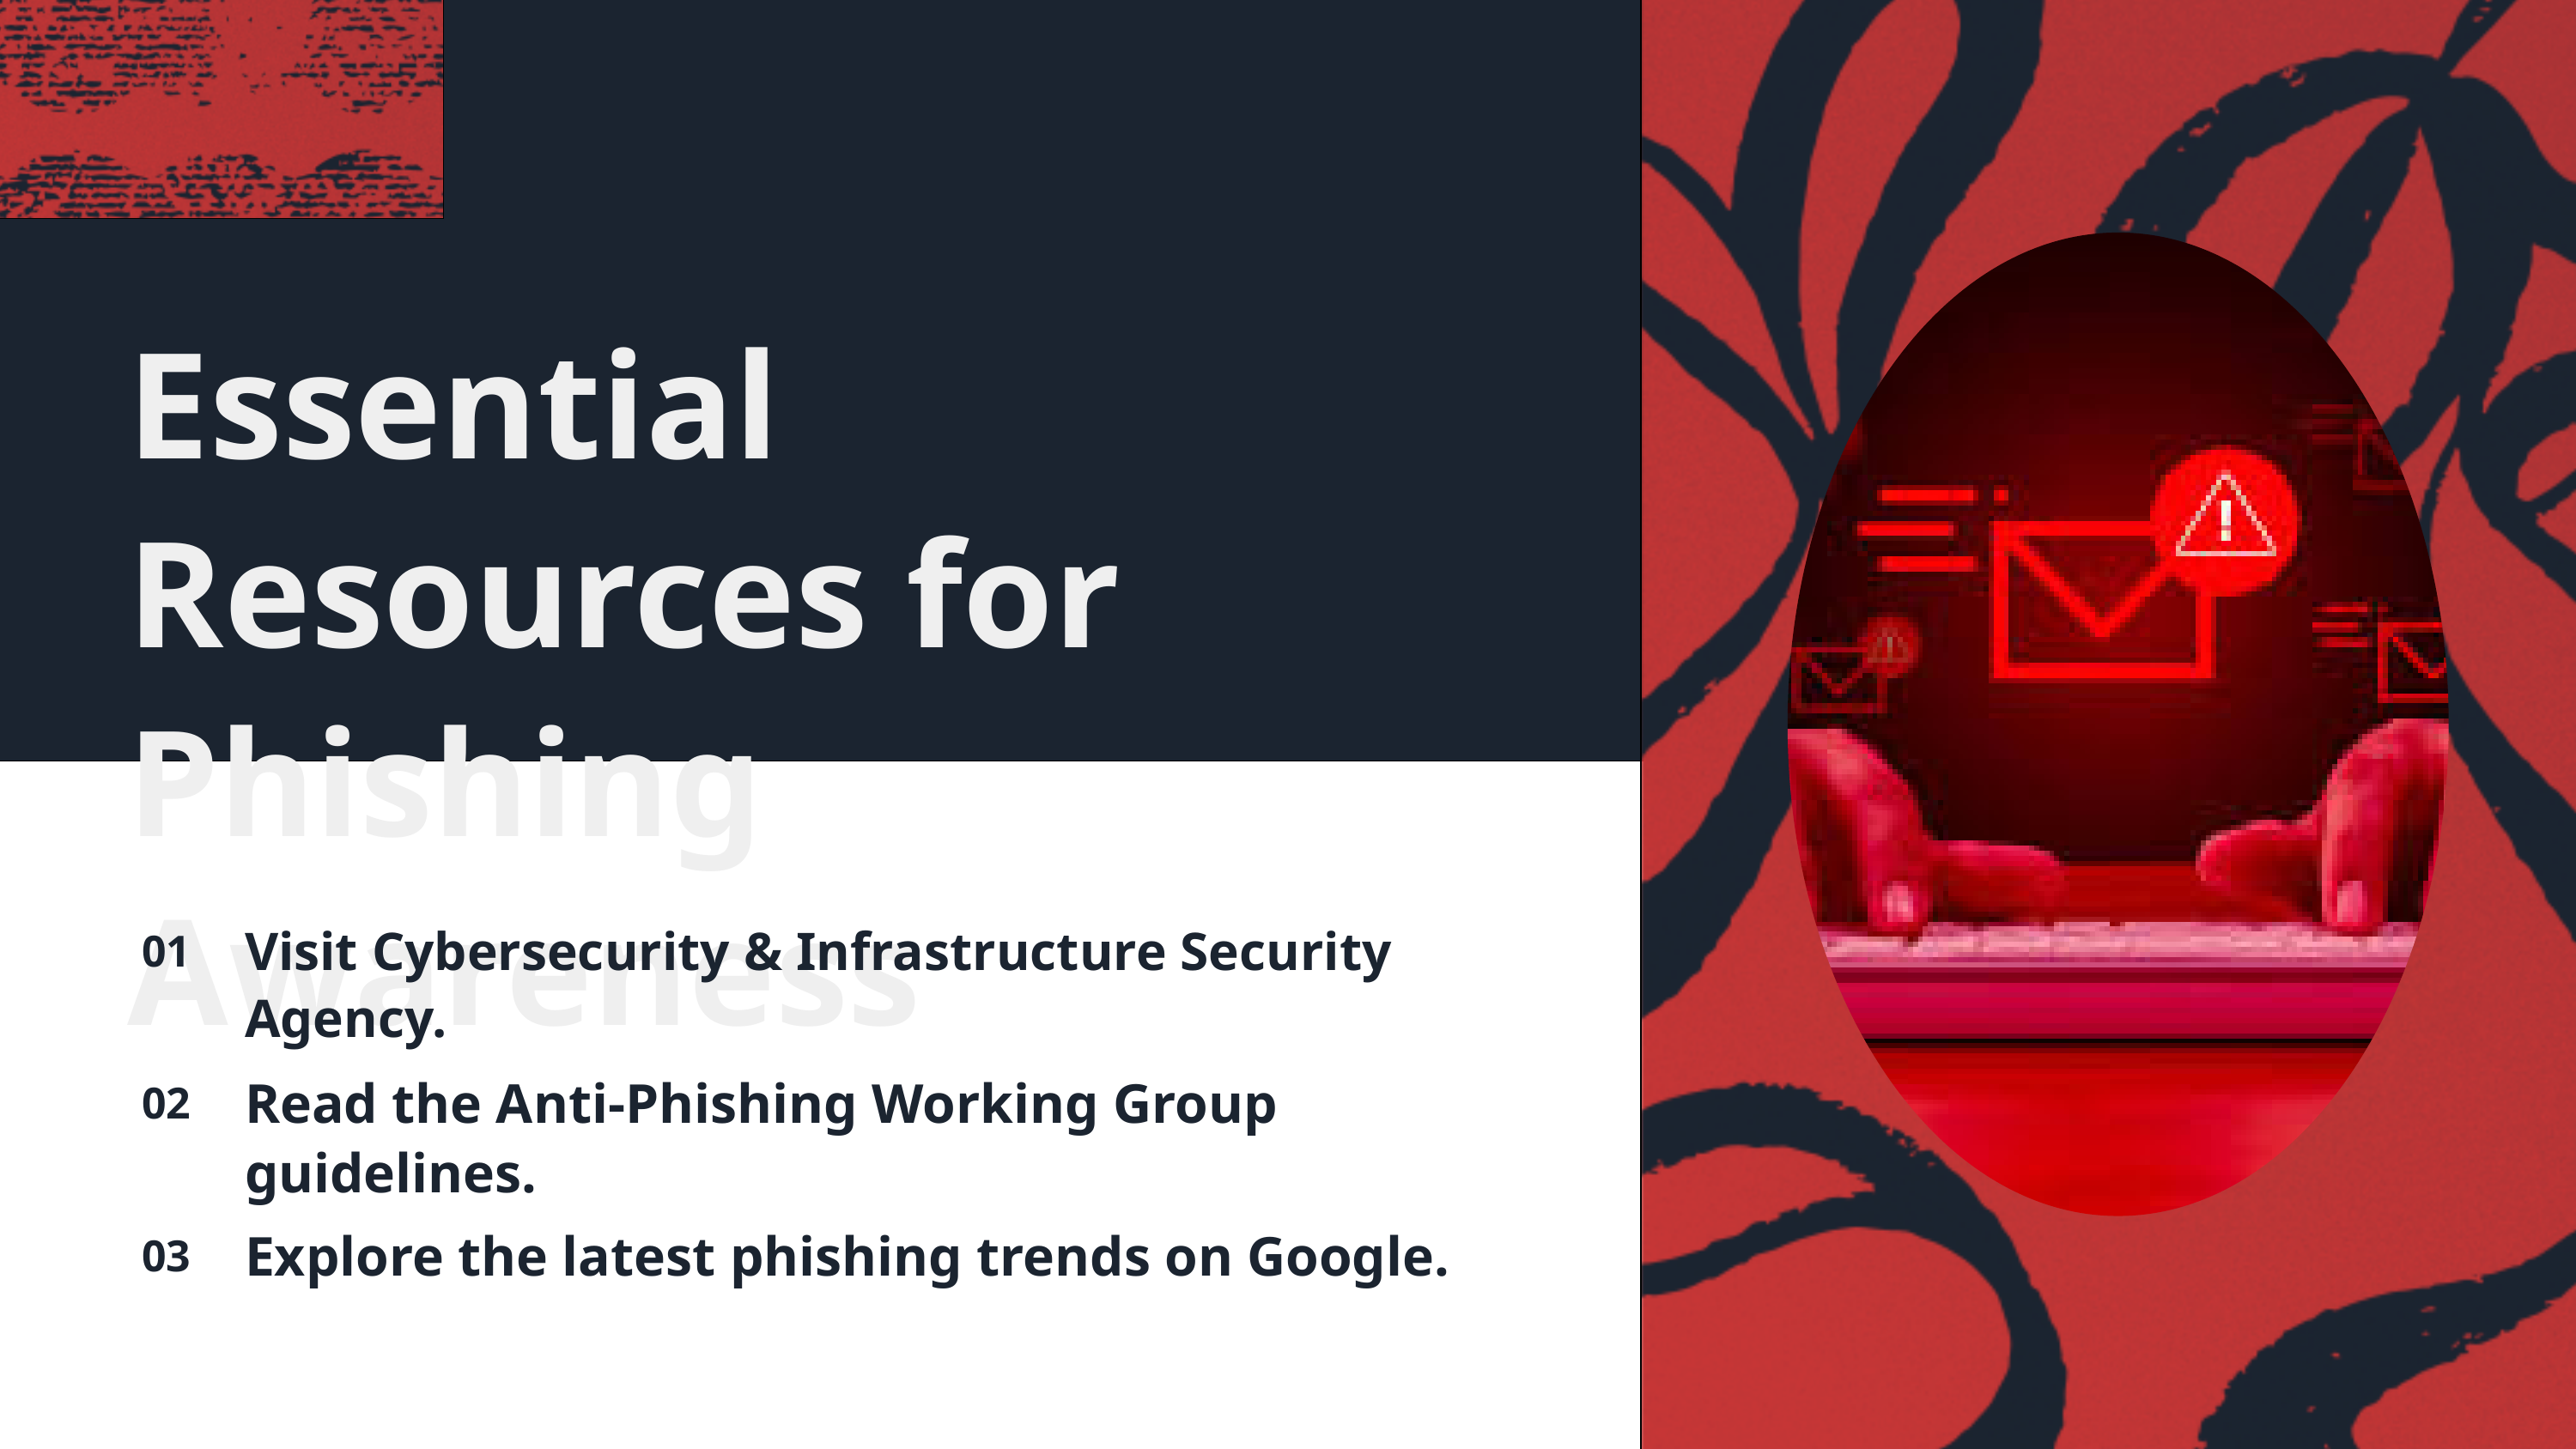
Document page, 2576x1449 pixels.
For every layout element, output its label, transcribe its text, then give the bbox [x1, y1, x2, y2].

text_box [127, 1067, 1494, 1132]
text_box [0, 761, 1641, 1449]
text_box [0, 0, 444, 219]
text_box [1787, 232, 2449, 1216]
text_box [127, 916, 1494, 979]
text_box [127, 1220, 1494, 1285]
text_box Essential Resources for Phishing Awareness [127, 299, 1537, 1055]
text_box [1641, 0, 2576, 1449]
